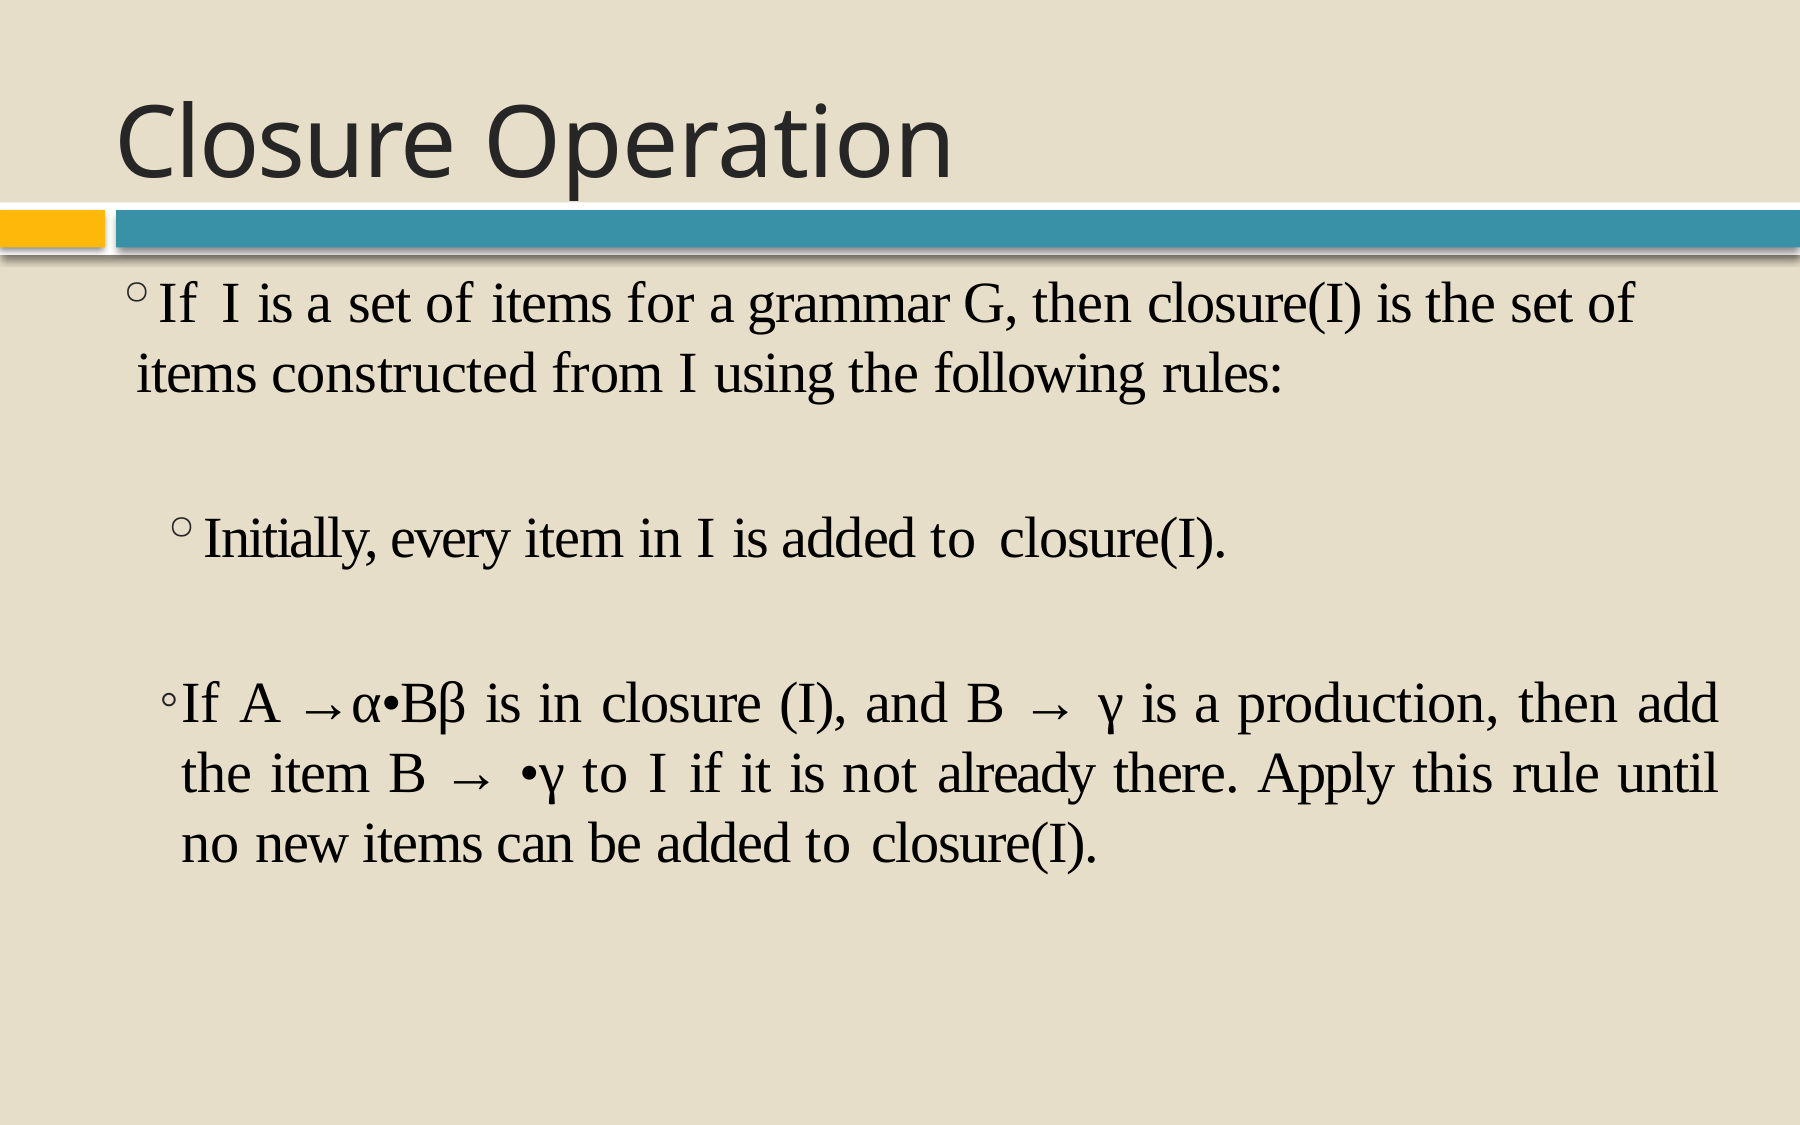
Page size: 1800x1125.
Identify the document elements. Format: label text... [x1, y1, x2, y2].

title Closure Operation [112, 41, 1038, 232]
text_box If I is a set of items for a grammar G, then closure(I) is the set of items constructed from I using the following rules: Initially, every item in I is added to closure(I). If A →α•Bβ is in closure (I), and B → γ is a production, then add the item B → •γ to I if it is not already there. Apply this rule until no new items can be added to closure(I). [112, 262, 1738, 874]
